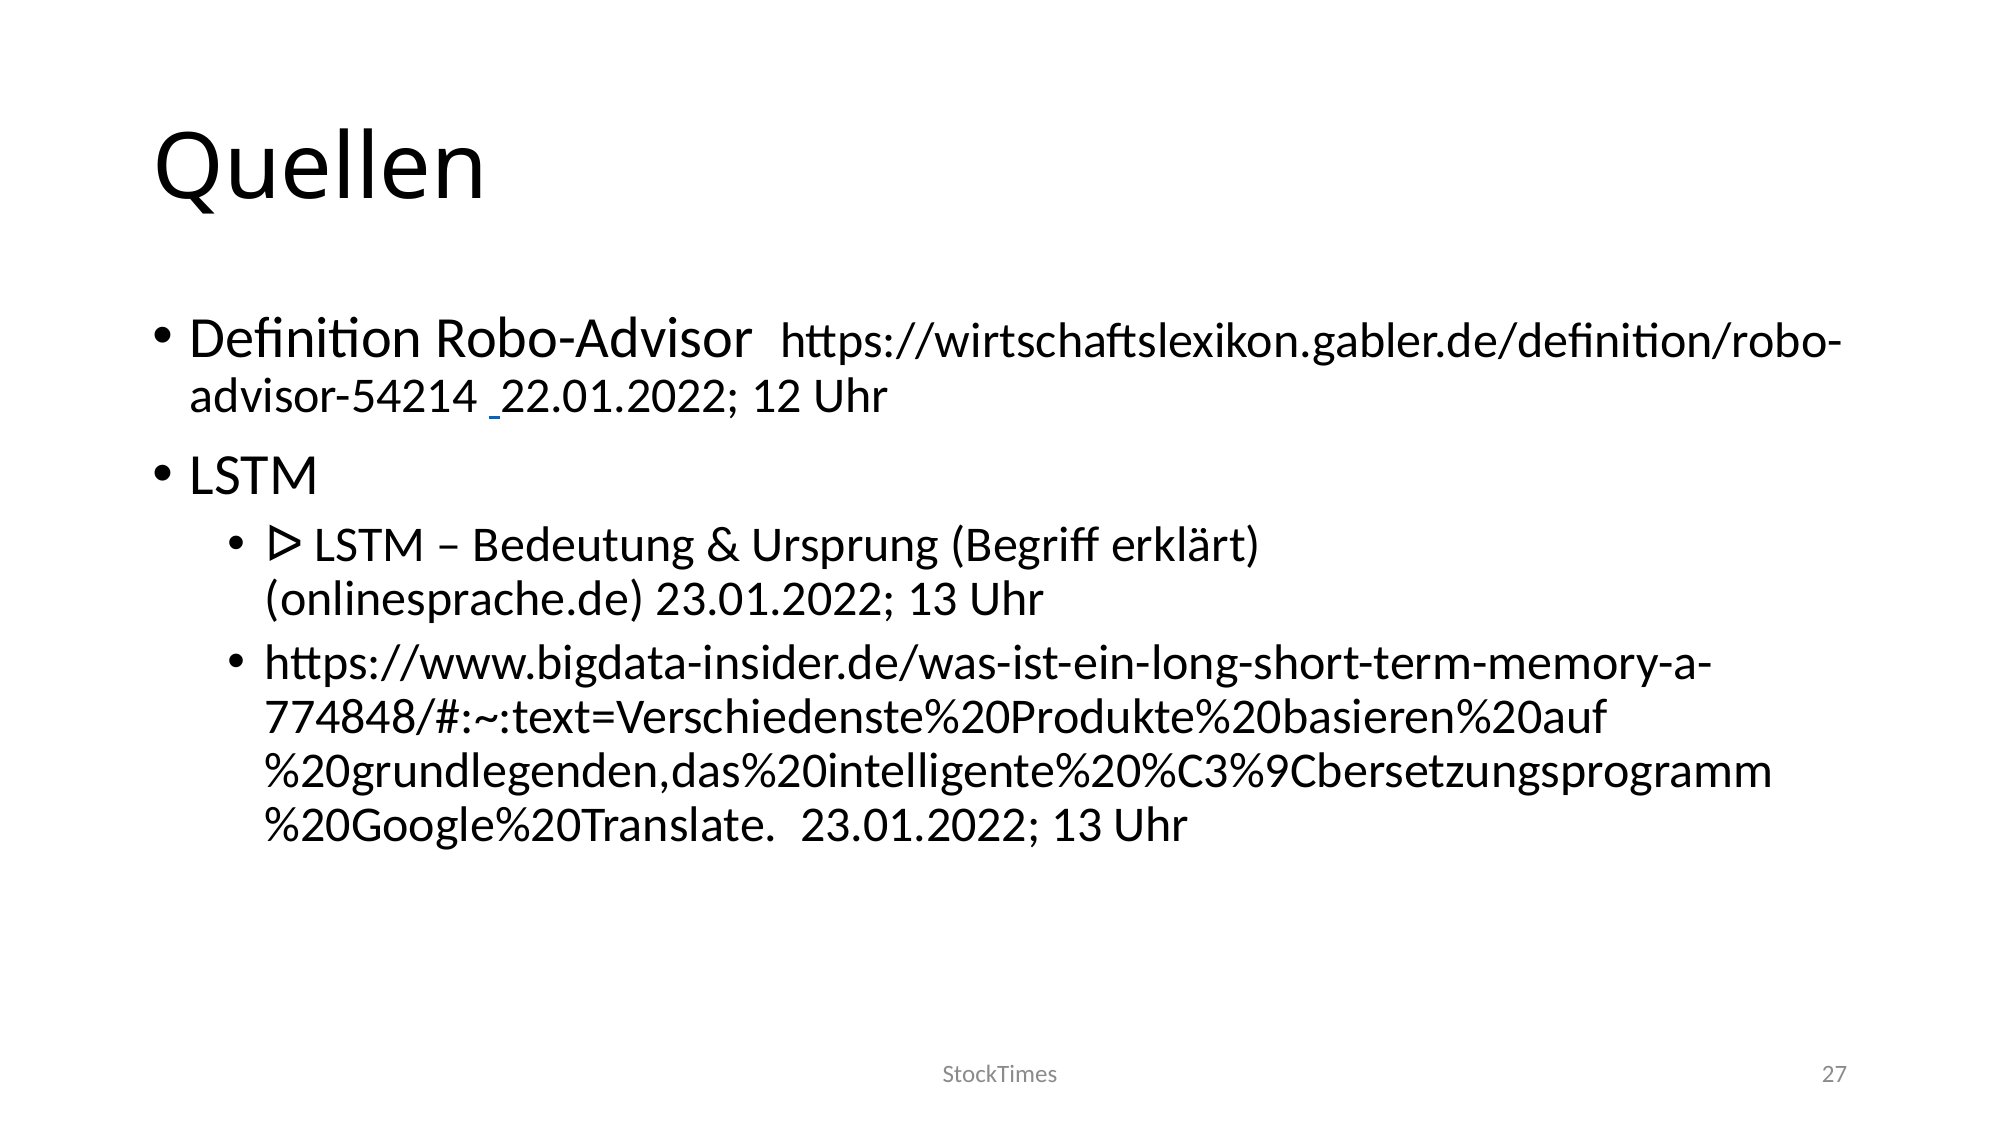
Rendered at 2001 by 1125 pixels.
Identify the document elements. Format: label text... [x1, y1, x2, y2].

slide_number 27 [1412, 1042, 1863, 1103]
title Quellen [137, 59, 1863, 278]
list Definition Robo-Advisor https://wirtschaftslexikon.gabler.de/definition/robo-advisor-54214 22.01.2022; 12 Uhr LSTM ᐅ LSTM – Bedeutung & Ursprung (Begriff erklärt) (onlinesprache.de) 23.01.2022; 13 Uhr https://www.bigdata-insider.de/was-ist-ein-long-short-term-memory-a-774848/#:~:text=Verschiedenste%20Produkte%20basieren%20auf%20grundlegenden,das%20intelligente%20%C3%9Cbersetzungsprogramm%20Google%20Translate. 23.01.2022; 13 Uhr [137, 299, 1863, 1014]
footer StockTimes [662, 1042, 1338, 1103]
